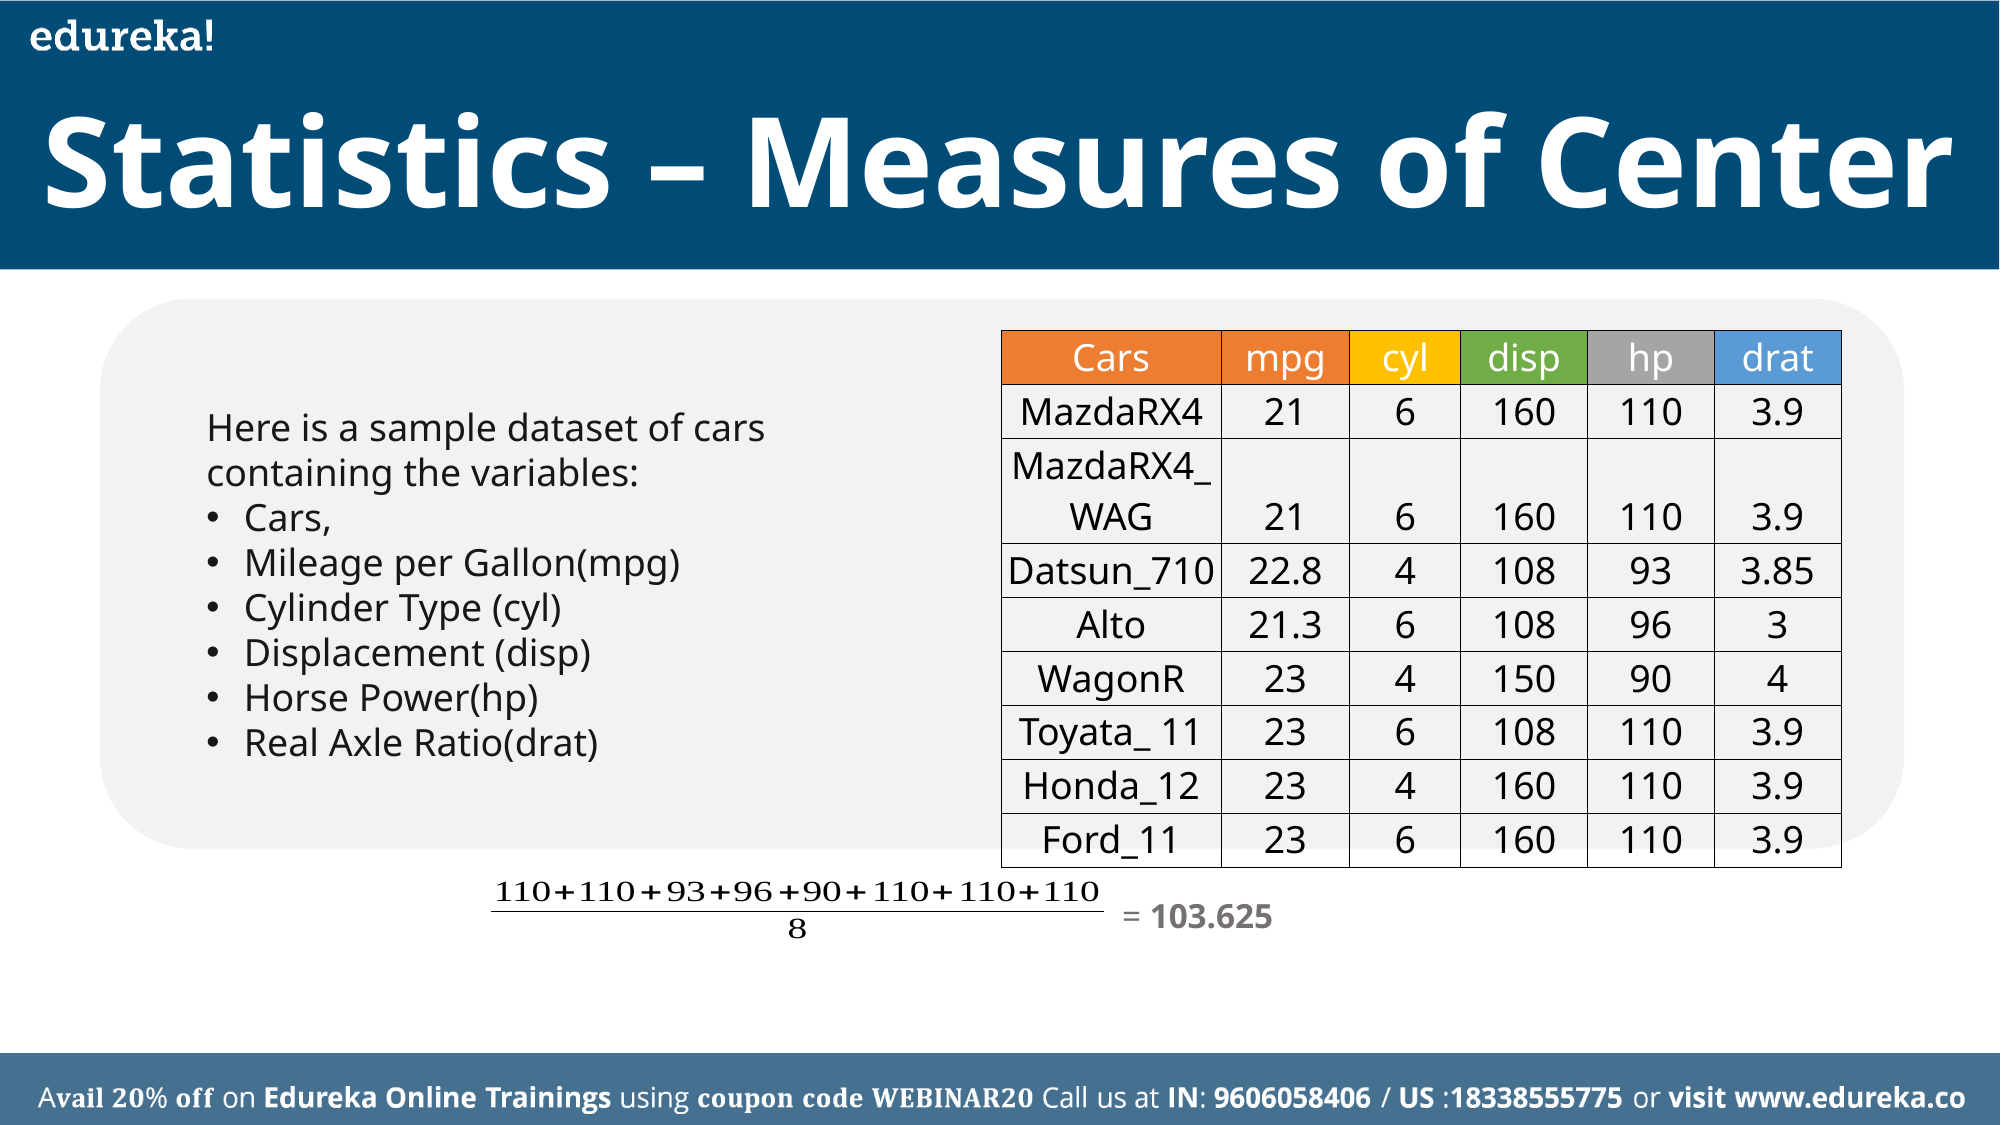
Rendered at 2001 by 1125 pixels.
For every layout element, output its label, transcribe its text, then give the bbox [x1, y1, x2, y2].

table_cell 110 [1588, 760, 1714, 813]
table_cell 110 [1588, 385, 1714, 438]
text_box [0, 240, 2000, 270]
table_cell 23 [1222, 706, 1349, 759]
table_cell 3.85 [1715, 544, 1841, 597]
table_cell 110 [1588, 814, 1714, 867]
table_cell 150 [1461, 652, 1587, 705]
text_box [0, 0, 2000, 75]
table_cell 110 [1588, 706, 1714, 759]
picture [0, 1053, 2000, 1125]
table_header drat [1715, 331, 1841, 384]
picture [29, 13, 215, 61]
table_cell 160 [1461, 814, 1587, 867]
table_cell 4 [1715, 652, 1841, 705]
table_cell WagonR [1002, 652, 1221, 705]
text_box Here is a sample dataset of cars containing the variables: Cars, Mileage per Gallon(mpg) Cylinder Type (cyl) Displacement (disp) Horse Power(hp) Real Axle Ratio(drat) [191, 396, 917, 772]
table_header disp [1461, 331, 1587, 384]
table_cell 6 [1350, 439, 1460, 543]
table_header hp [1588, 331, 1714, 384]
table_cell 6 [1350, 598, 1460, 651]
table_cell 90 [1588, 652, 1714, 705]
table_cell 93 [1588, 544, 1714, 597]
table_cell 110 [1588, 439, 1714, 543]
table_cell 23 [1222, 652, 1349, 705]
table_cell 6 [1350, 706, 1460, 759]
table_cell 23 [1222, 814, 1349, 867]
table_cell 6 [1350, 814, 1460, 867]
table_cell 3.9 [1715, 760, 1841, 813]
table_header cyl [1350, 331, 1460, 384]
table_cell Datsun_710 [1002, 544, 1221, 597]
table_header mpg [1222, 331, 1349, 384]
table_cell 160 [1461, 760, 1587, 813]
table_cell 23 [1222, 760, 1349, 813]
table_cell 160 [1461, 439, 1587, 543]
table_cell 21 [1222, 385, 1349, 438]
table_cell 21.3 [1222, 598, 1349, 651]
table_cell 4 [1350, 760, 1460, 813]
table_cell 4 [1350, 544, 1460, 597]
table_cell 108 [1461, 706, 1587, 759]
text_box [99, 298, 1905, 849]
table_cell 108 [1461, 598, 1587, 651]
table_cell 3.9 [1715, 814, 1841, 867]
table_cell MazdaRX4 [1002, 385, 1221, 438]
table_cell 21 [1222, 439, 1349, 543]
table_cell 22.8 [1222, 544, 1349, 597]
table_cell 160 [1461, 385, 1587, 438]
table_cell 3.9 [1715, 385, 1841, 438]
table_cell 6 [1350, 385, 1460, 438]
table_cell Honda_12 [1002, 760, 1221, 813]
table_cell 3.9 [1715, 439, 1841, 543]
table_cell Alto [1002, 598, 1221, 651]
table_cell MazdaRX4_WAG [1002, 439, 1221, 543]
text_box = 103.625 [1107, 888, 1604, 943]
table_cell 3.9 [1715, 706, 1841, 759]
table_cell 108 [1461, 544, 1587, 597]
table_header Cars [1002, 331, 1221, 384]
table_cell 3 [1715, 598, 1841, 651]
text_box Statistics – Measures of Center [0, 75, 2000, 240]
table_cell Ford_11 [1002, 814, 1221, 867]
table_cell Toyata_ 11 [1002, 706, 1221, 759]
table_cell 96 [1588, 598, 1714, 651]
table_cell 4 [1350, 652, 1460, 705]
